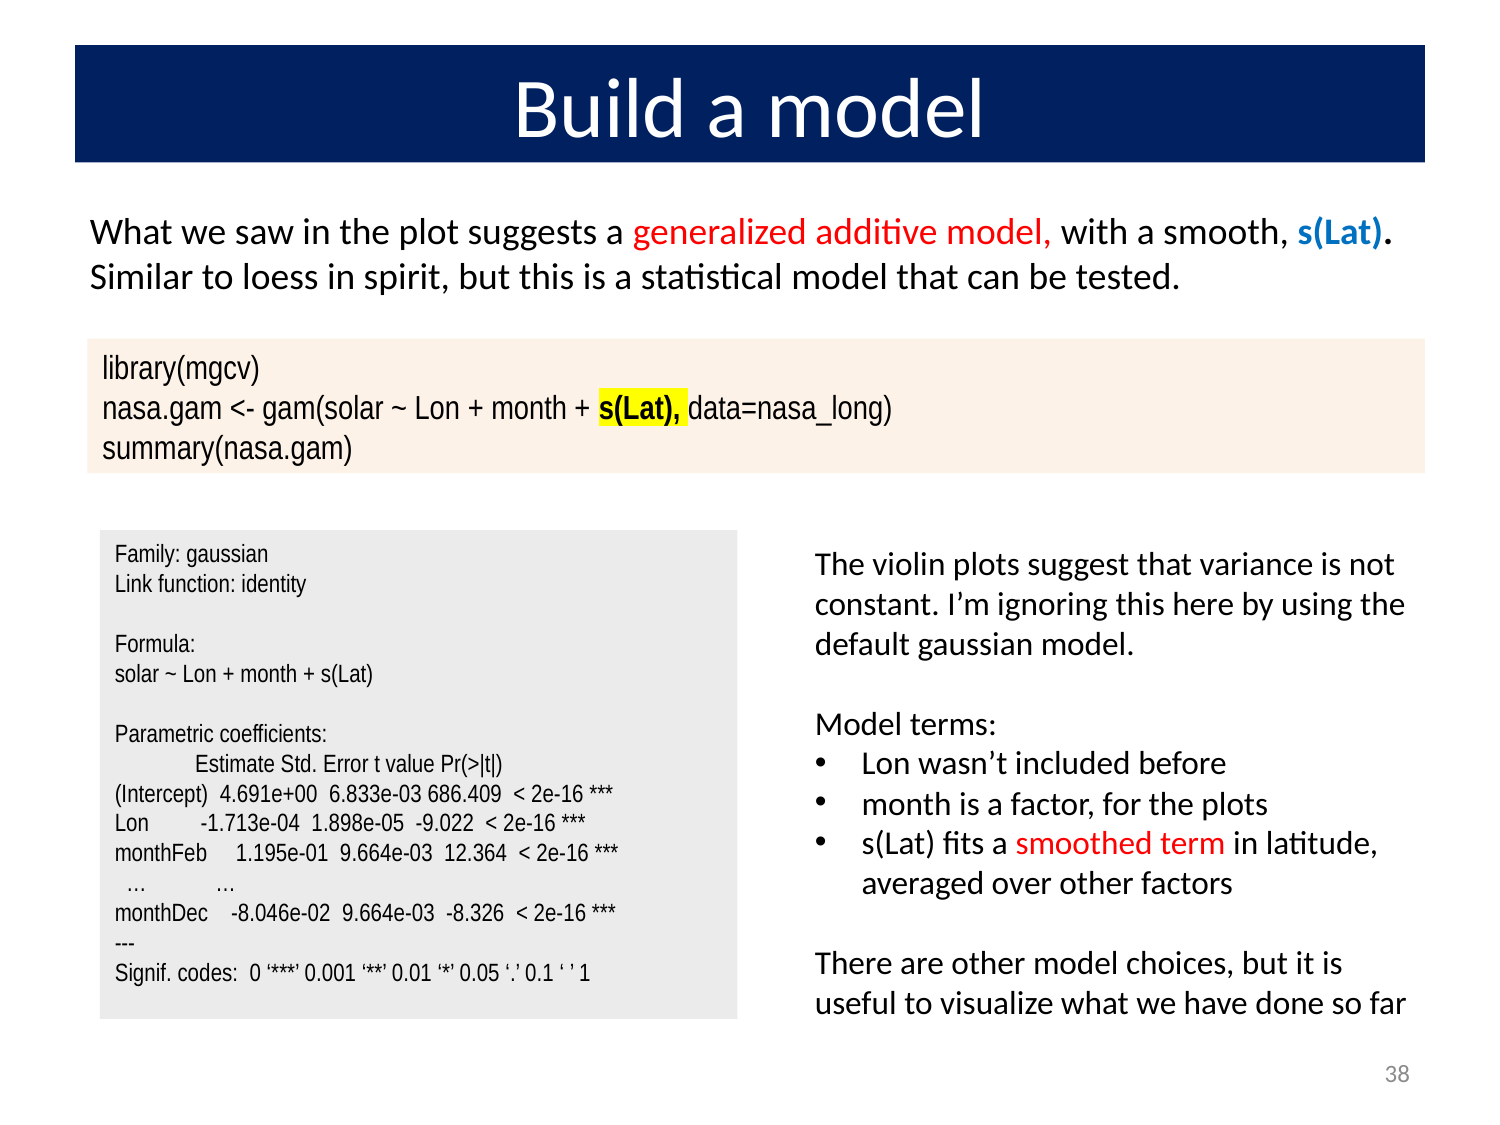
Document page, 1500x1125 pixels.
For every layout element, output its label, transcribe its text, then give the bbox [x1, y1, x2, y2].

text_box The violin plots suggest that variance is not constant. I’m ignoring this here by using the default gaussian model. Model terms: Lon wasn’t included before month is a factor, for the plots s(Lat) fits a smoothed term in latitude, averaged over other factors There are other model choices, but it is useful to visualize what we have done so far [800, 534, 1425, 1029]
text_box Family: gaussian Link function: identity Formula: solar ~ Lon + month + s(Lat) Parametric coefficients: Estimate Std. Error t value Pr(>|t|) (Intercept) 4.691e+00 6.833e-03 686.409 < 2e-16 *** Lon -1.713e-04 1.898e-05 -9.022 < 2e-16 *** monthFeb 1.195e-01 9.664e-03 12.364 < 2e-16 *** … … monthDec -8.046e-02 9.664e-03 -8.326 < 2e-16 *** --- Signif. codes: 0 ‘***’ 0.001 ‘**’ 0.01 ‘*’ 0.05 ‘.’ 0.1 ‘ ’ 1 [99, 530, 738, 1019]
slide_number 38 [1074, 1042, 1425, 1103]
text_box What we saw in the plot suggests a generalized additive model, with a smooth, s(Lat). Similar to loess in spirit, but this is a statistical model that can be tested. [74, 199, 1425, 305]
title Build a model [75, 45, 1425, 163]
text_box library(mgcv) nasa.gam <- gam(solar ~ Lon + month + s(Lat), data=nasa_long) summary(nasa.gam) [87, 338, 1425, 474]
